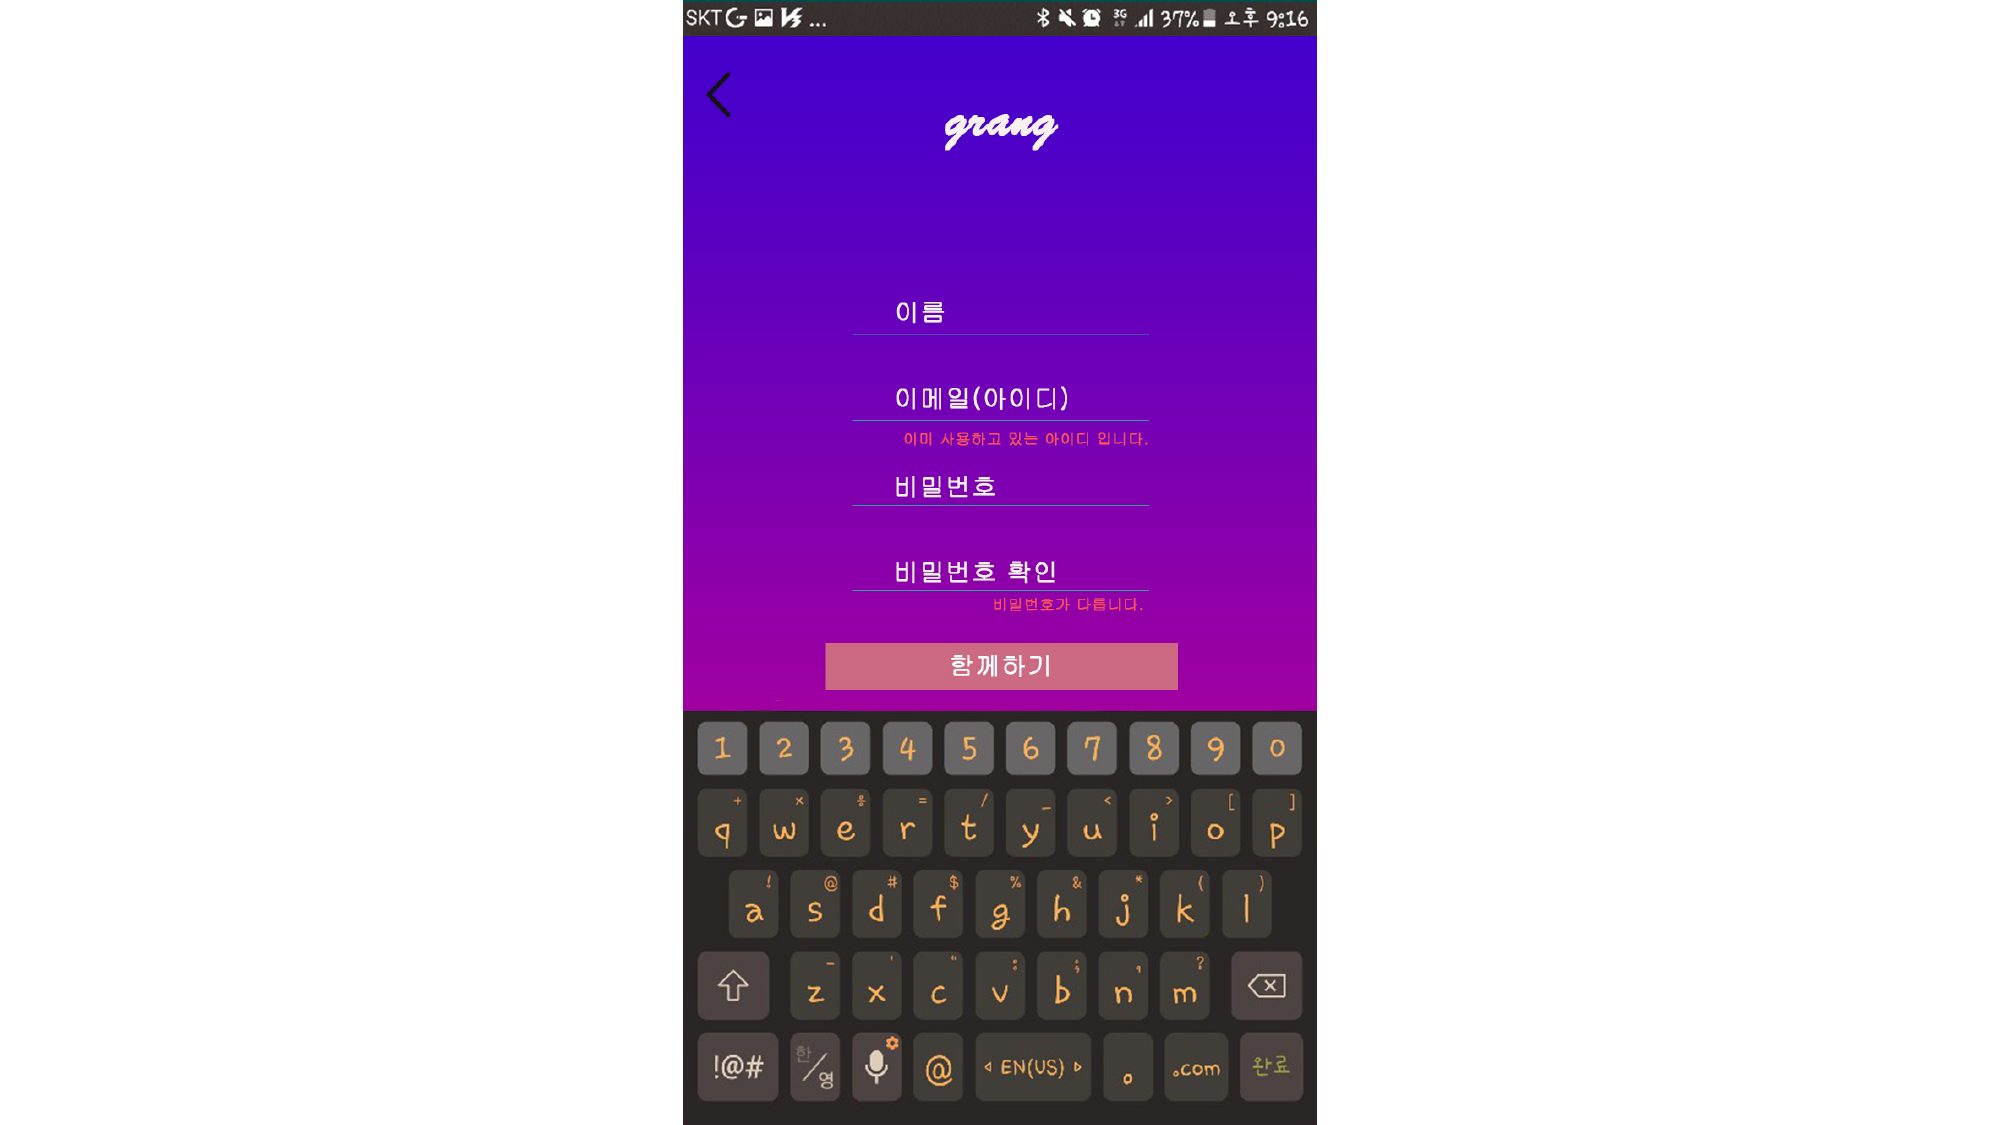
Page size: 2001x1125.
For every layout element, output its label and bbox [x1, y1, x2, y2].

picture [683, 0, 1317, 1125]
